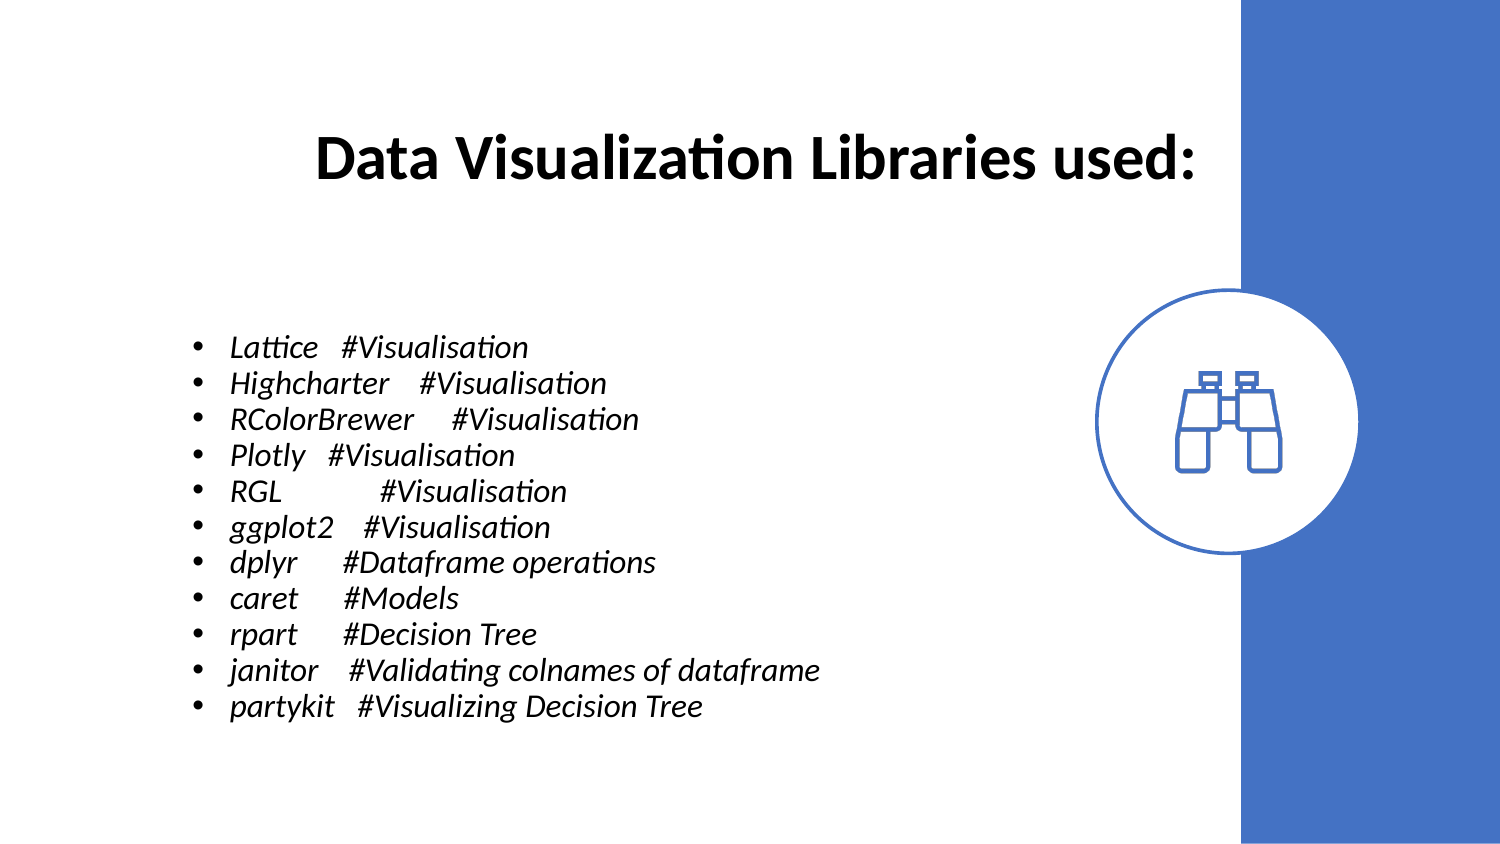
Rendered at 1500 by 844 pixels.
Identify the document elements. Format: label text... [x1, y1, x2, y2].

text_box [1096, 290, 1361, 554]
list Lattice #Visualisation Highcharter #Visualisation RColorBrewer #Visualisation Plotly #Visualisation RGL #Visualisation ggplot2 #Visualisation dplyr #Dataframe operations caret #Models rpart #Decision Tree janitor #Validating colnames of dataframe partykit #Visualizing Decision Tree [139, 280, 1049, 783]
text_box [1241, 0, 1500, 844]
title Data Visualization Libraries used: [0, 77, 1241, 241]
picture [1157, 351, 1300, 493]
